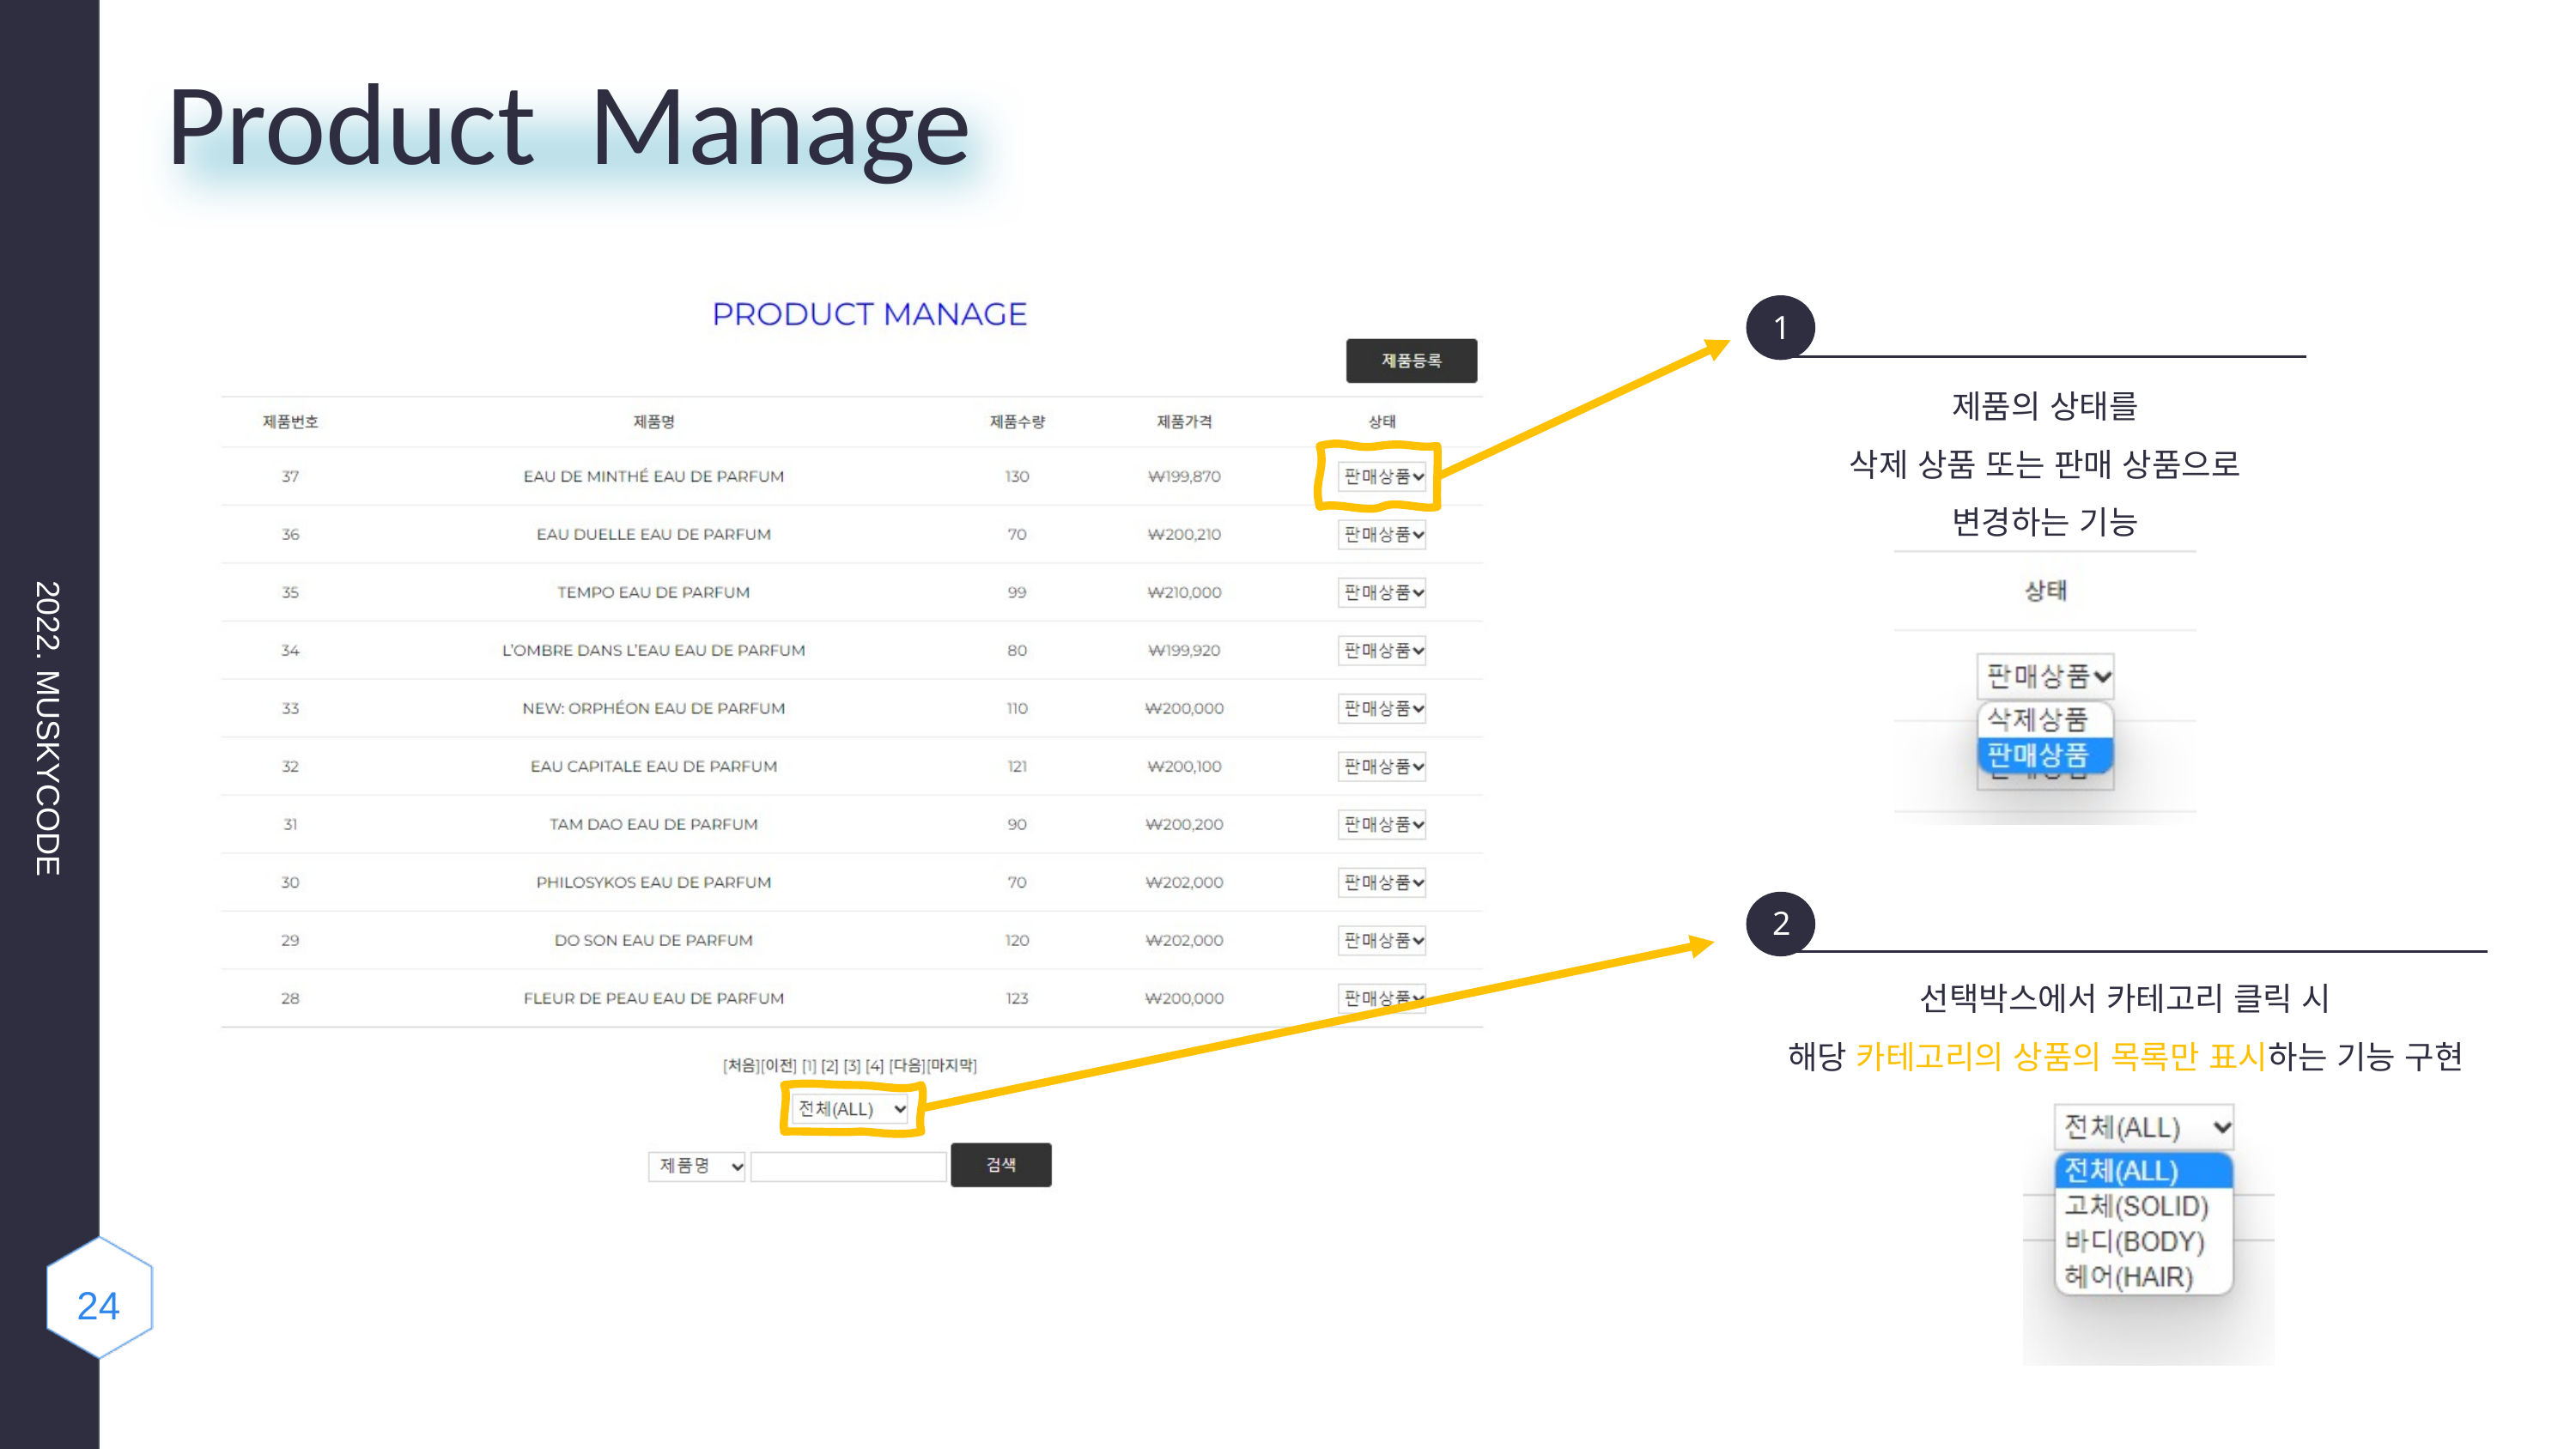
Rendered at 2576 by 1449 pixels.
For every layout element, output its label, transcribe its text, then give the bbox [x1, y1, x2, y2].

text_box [920, 941, 1716, 1109]
picture [1894, 549, 2196, 825]
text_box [1746, 891, 2488, 1366]
text_box Product Manage [153, 41, 1053, 194]
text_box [1746, 294, 2328, 549]
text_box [1437, 340, 1731, 477]
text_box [204, 272, 1511, 1195]
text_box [27, 1236, 169, 1361]
picture [0, 0, 100, 1449]
